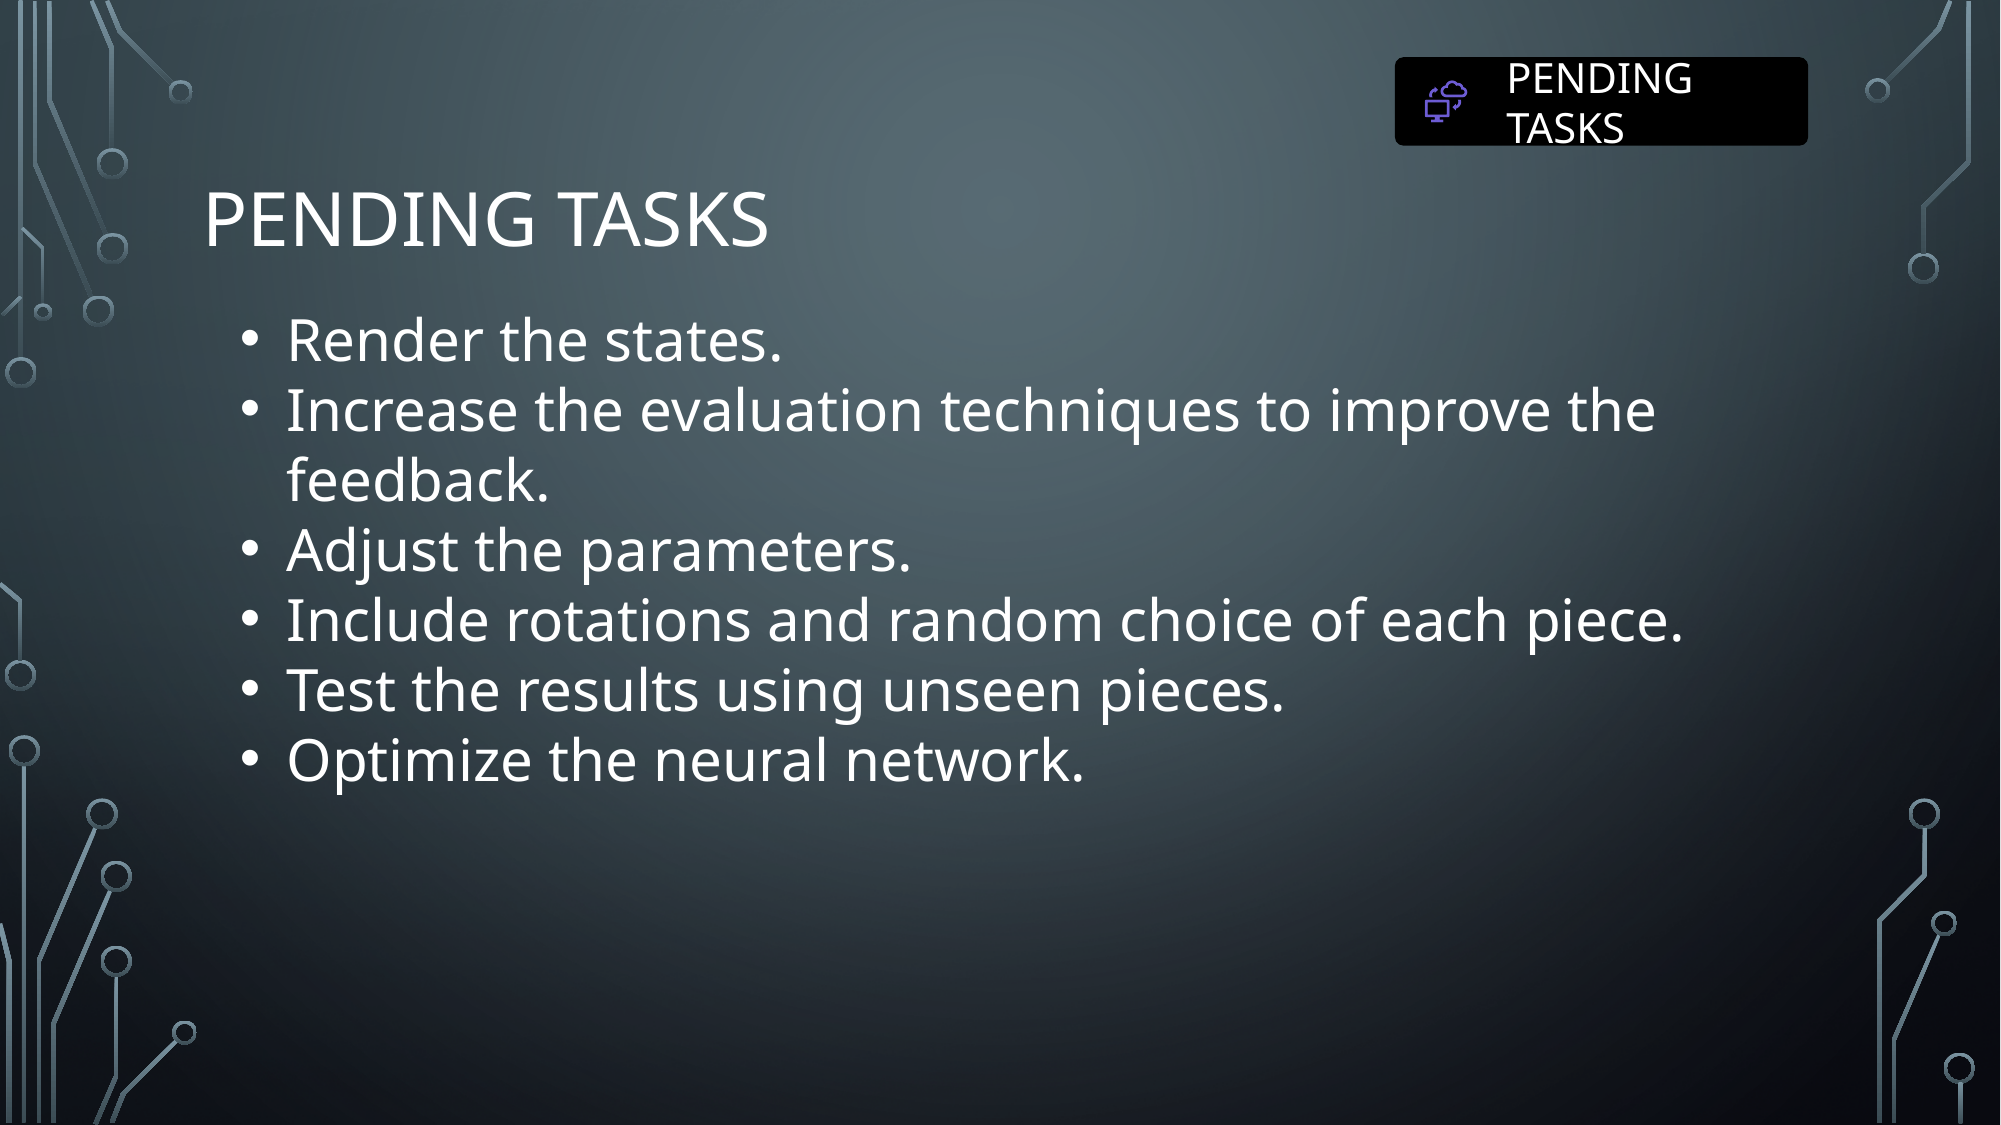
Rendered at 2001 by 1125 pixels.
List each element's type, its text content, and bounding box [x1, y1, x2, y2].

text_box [1394, 0, 1809, 250]
text_box Pending tasks [187, 101, 1813, 344]
text_box Render the states. Increase the evaluation techniques to improve the feedback. Adjust the parameters. Include rotations and random choice of each piece. Test the results using unseen pieces. Optimize the neural network. [225, 295, 1741, 890]
